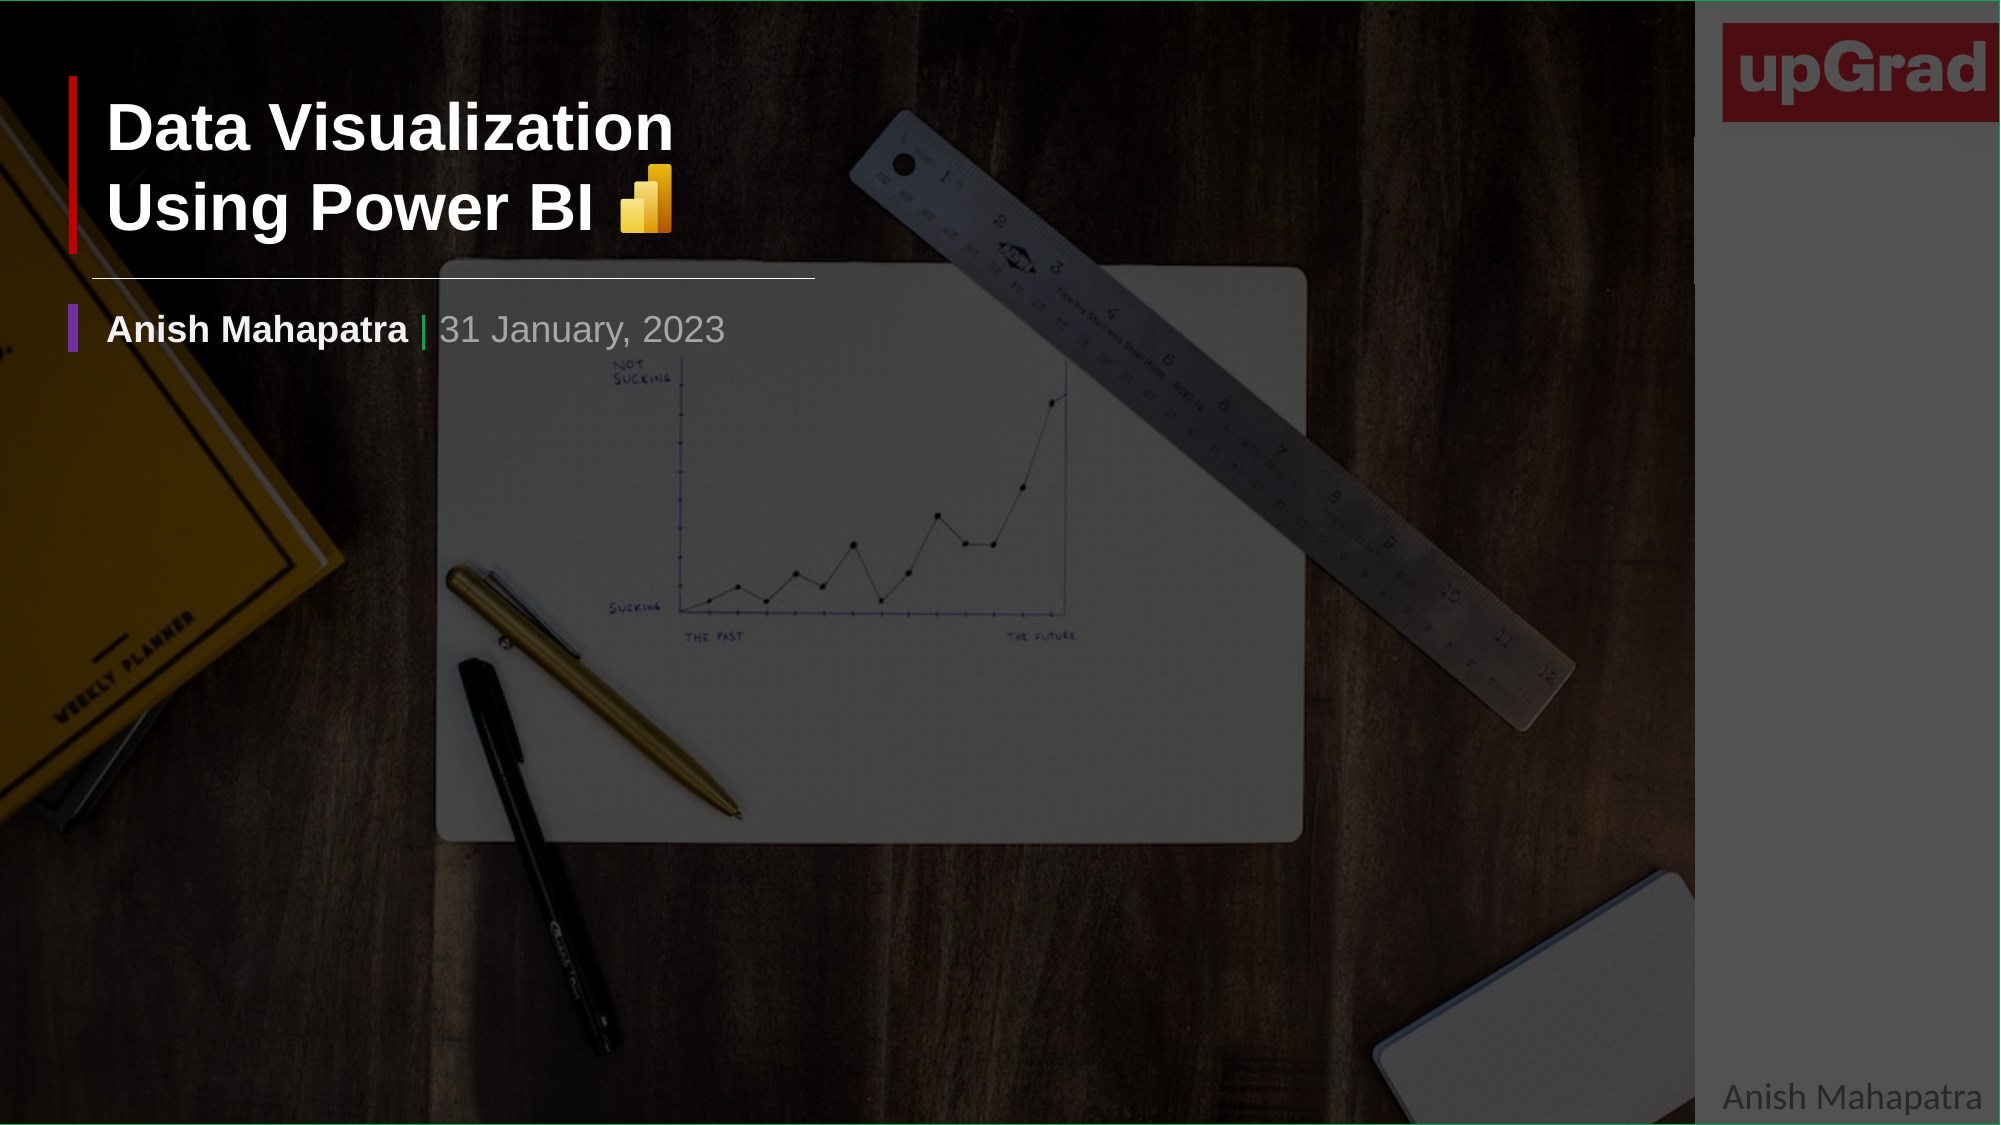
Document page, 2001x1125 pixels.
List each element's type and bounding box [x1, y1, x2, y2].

text_box [1695, 0, 2000, 1125]
picture [0, 0, 1956, 1125]
